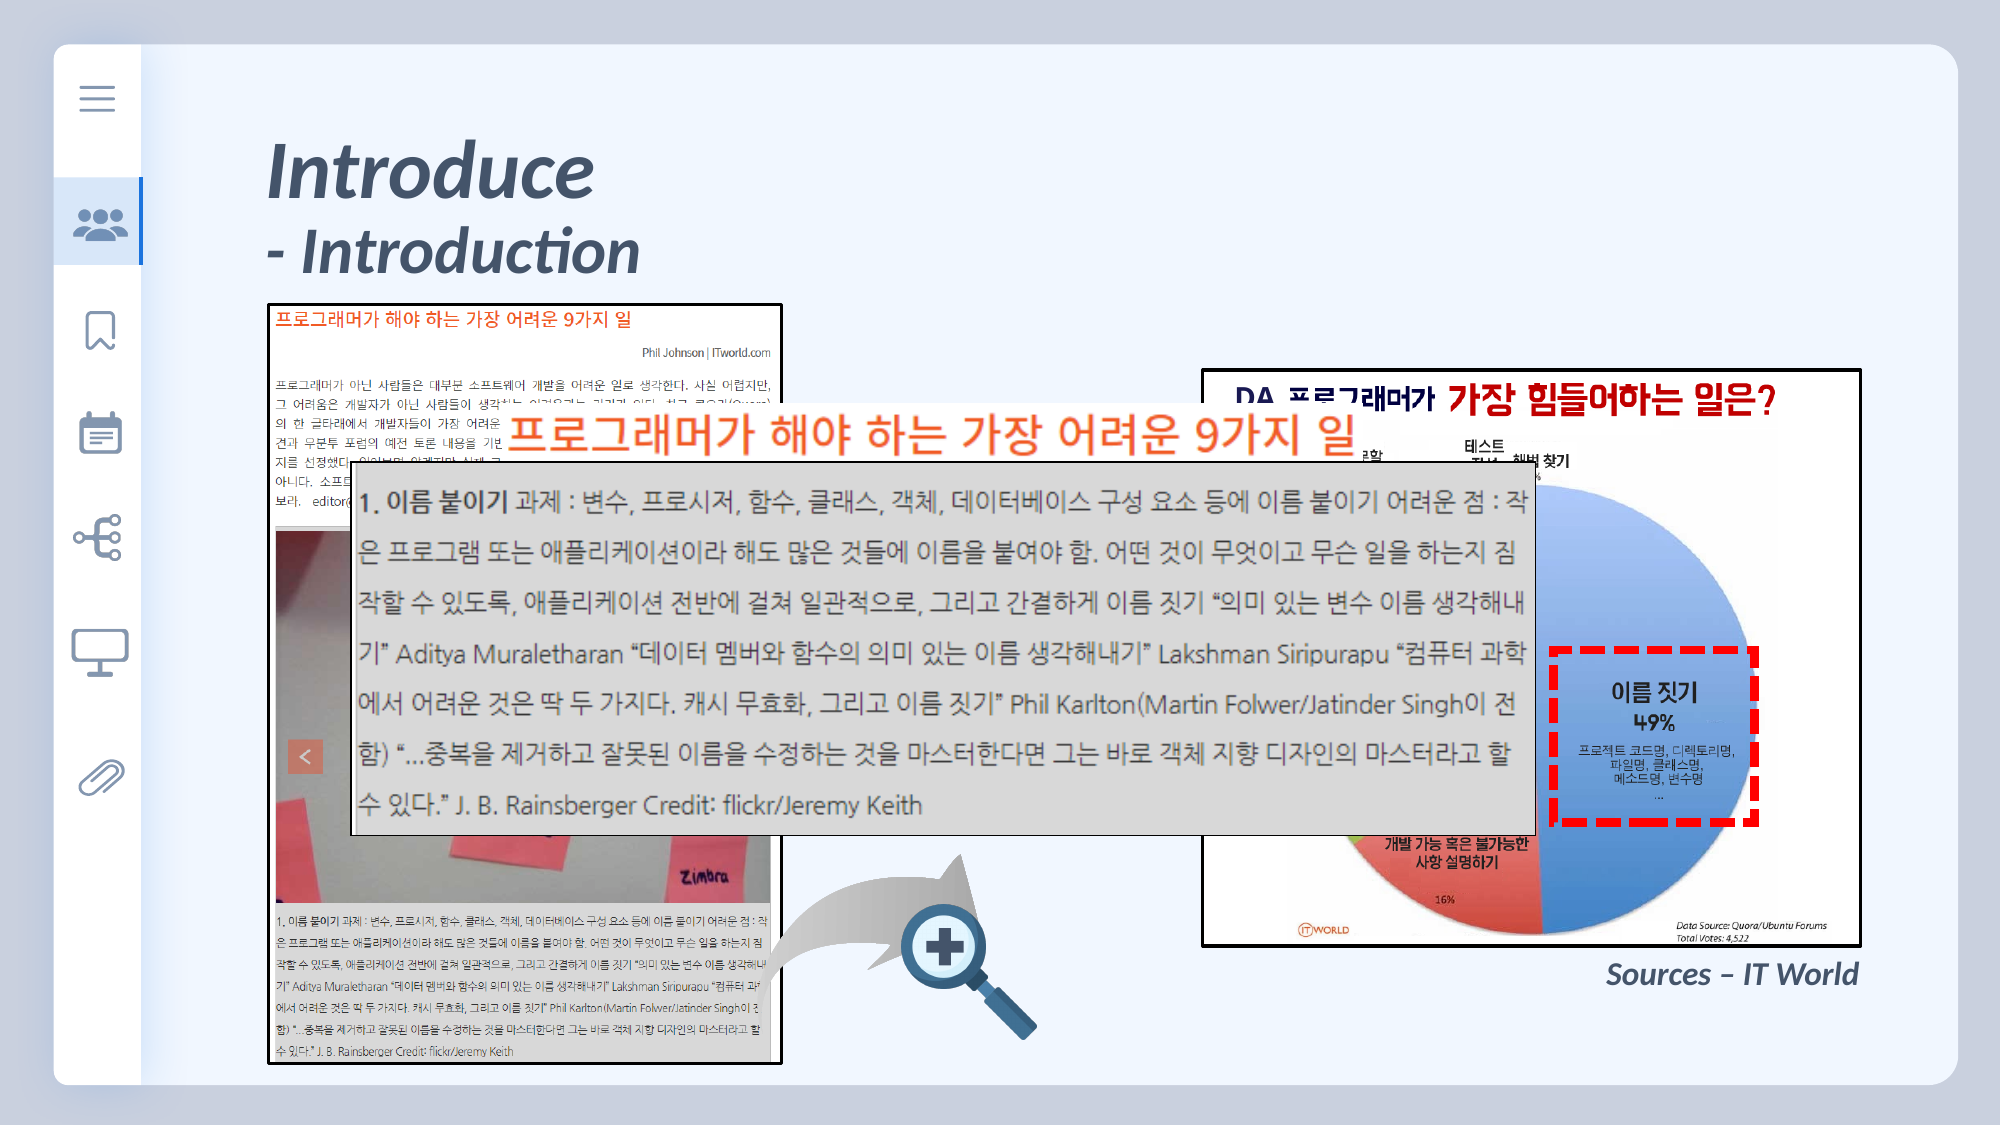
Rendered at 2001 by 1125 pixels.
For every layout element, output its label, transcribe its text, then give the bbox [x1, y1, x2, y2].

text_box - Introduction [250, 159, 707, 295]
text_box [1204, 371, 1859, 945]
text_box Sources – IT World [1591, 925, 1887, 1000]
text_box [901, 904, 1037, 1040]
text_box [53, 44, 141, 1086]
picture [269, 306, 1535, 1063]
text_box Introduce [250, 58, 1251, 223]
text_box [139, 43, 1960, 1087]
text_box [780, 854, 974, 970]
